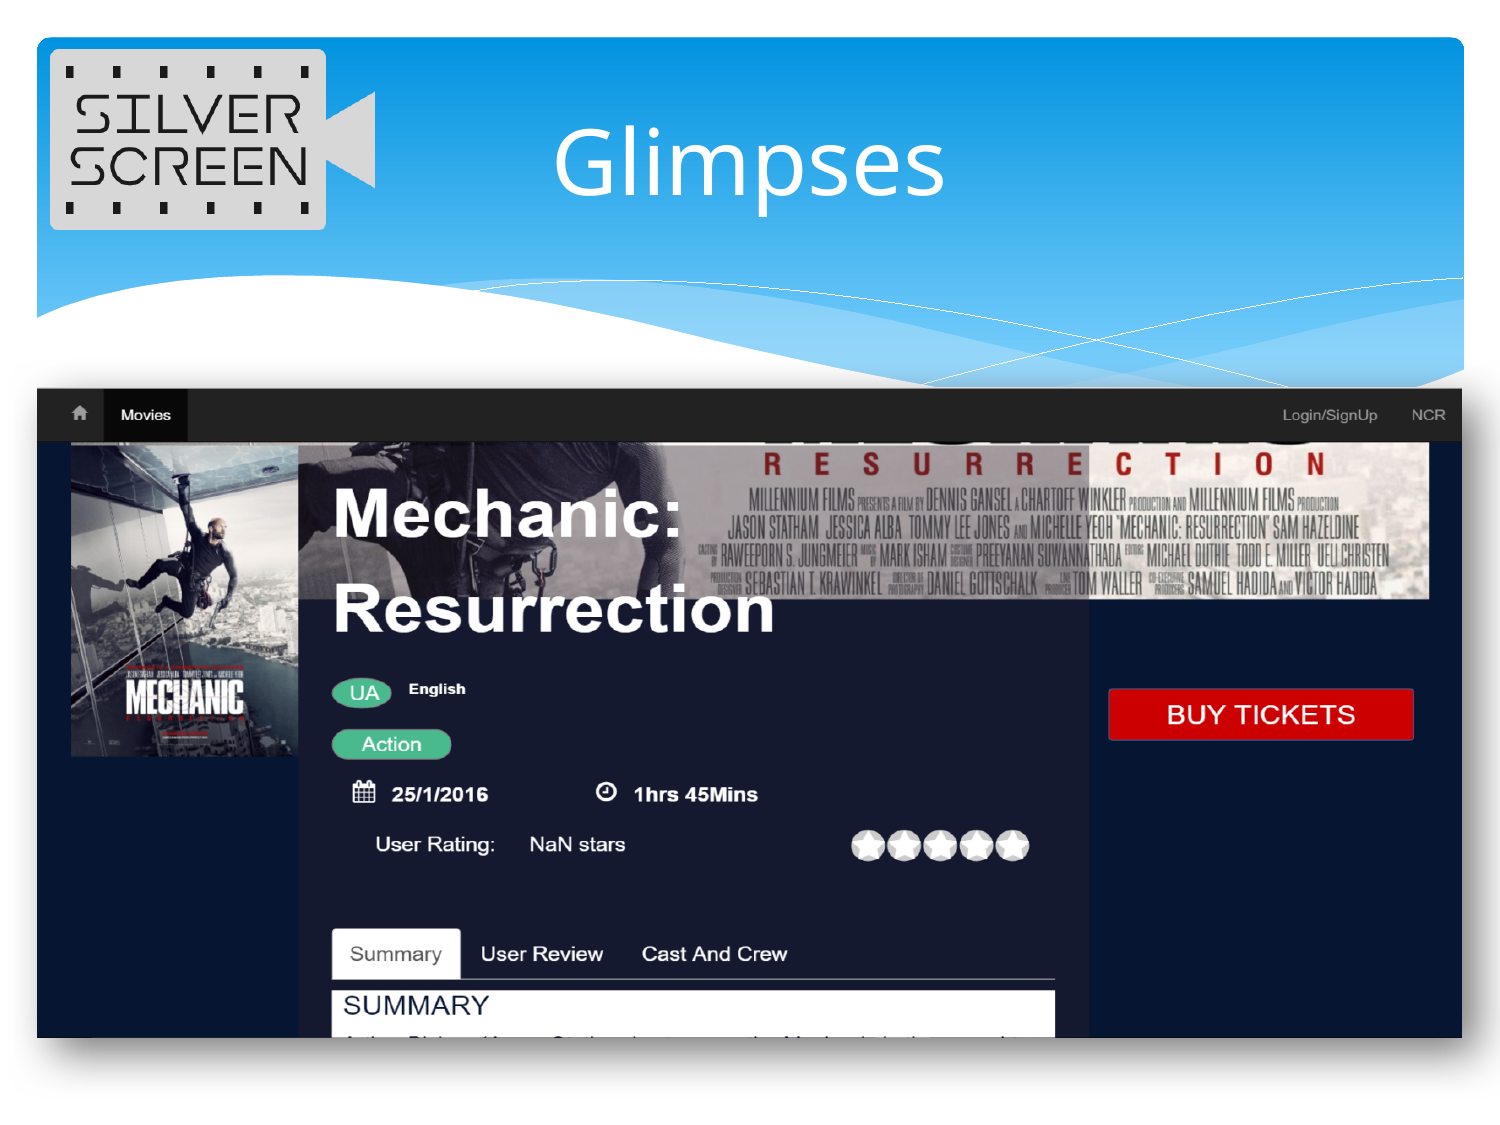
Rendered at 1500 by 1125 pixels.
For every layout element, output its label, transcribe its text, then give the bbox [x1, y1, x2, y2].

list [37, 387, 1462, 1038]
picture [49, 50, 376, 230]
title Glimpses [75, 55, 1425, 261]
